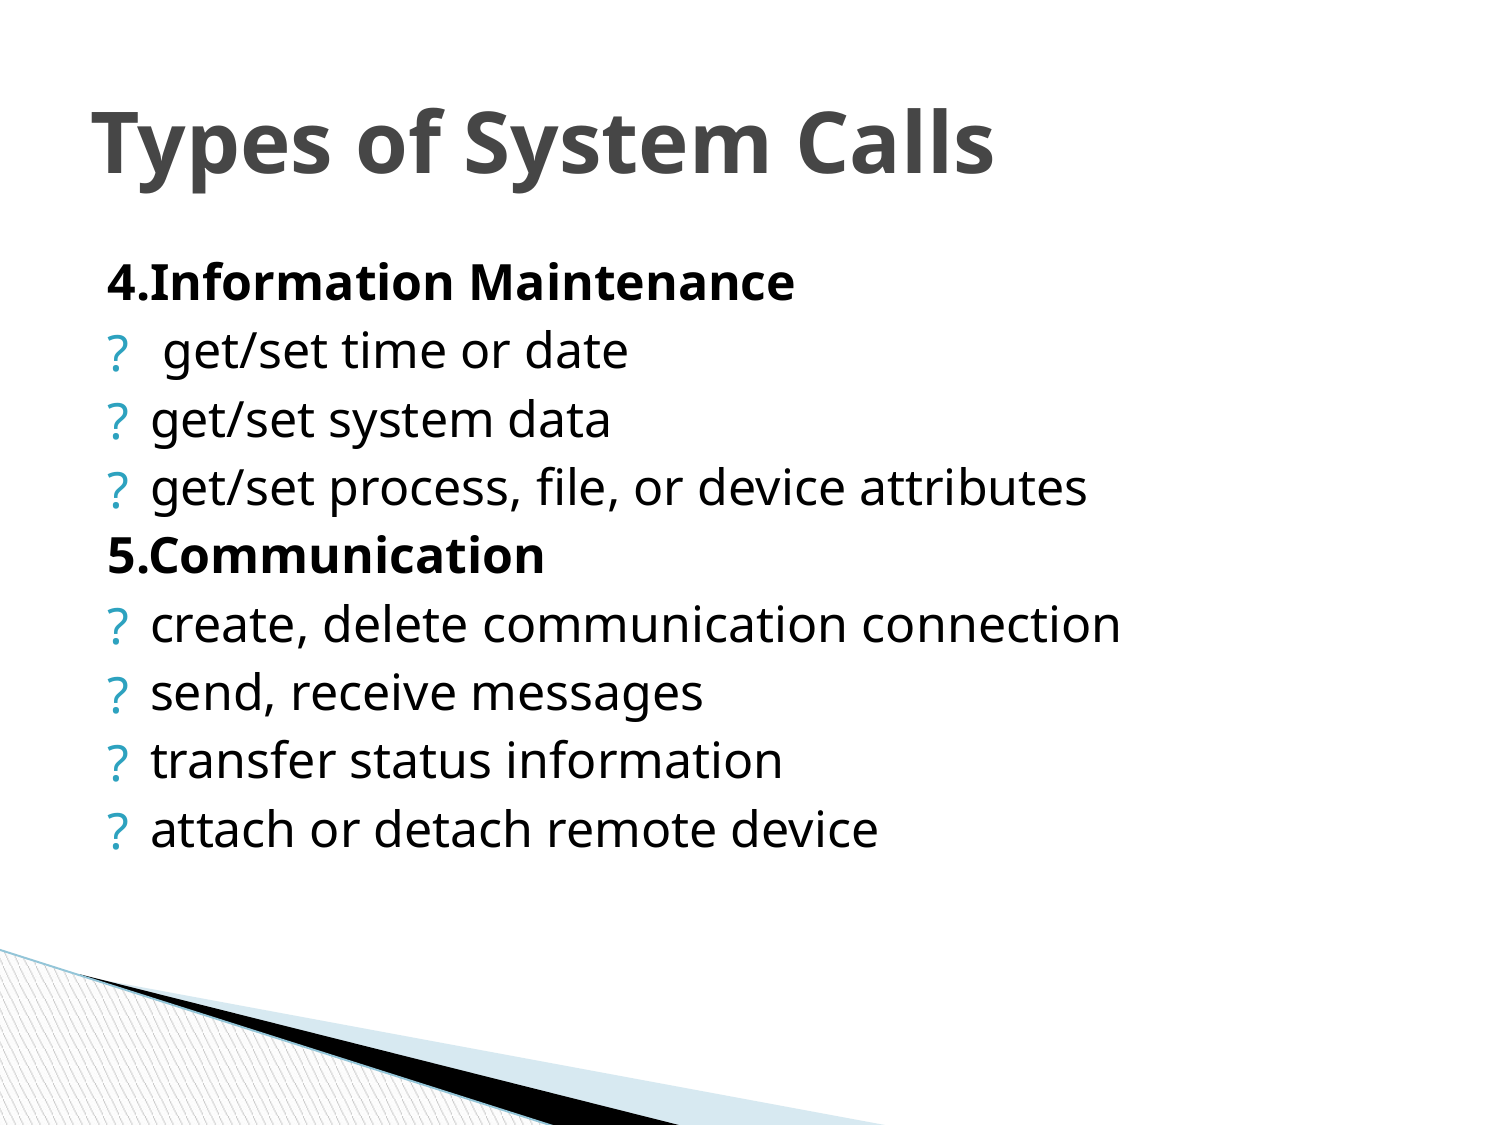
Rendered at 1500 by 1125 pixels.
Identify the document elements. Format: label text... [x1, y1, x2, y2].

title Types of System Calls [75, 45, 1425, 234]
list 4.Information Maintenance get/set time or date get/set system data get/set process, file, or device attributes 5.Communication create, delete communication connection send, receive messages transfer status information attach or detach remote device [75, 243, 1425, 1094]
